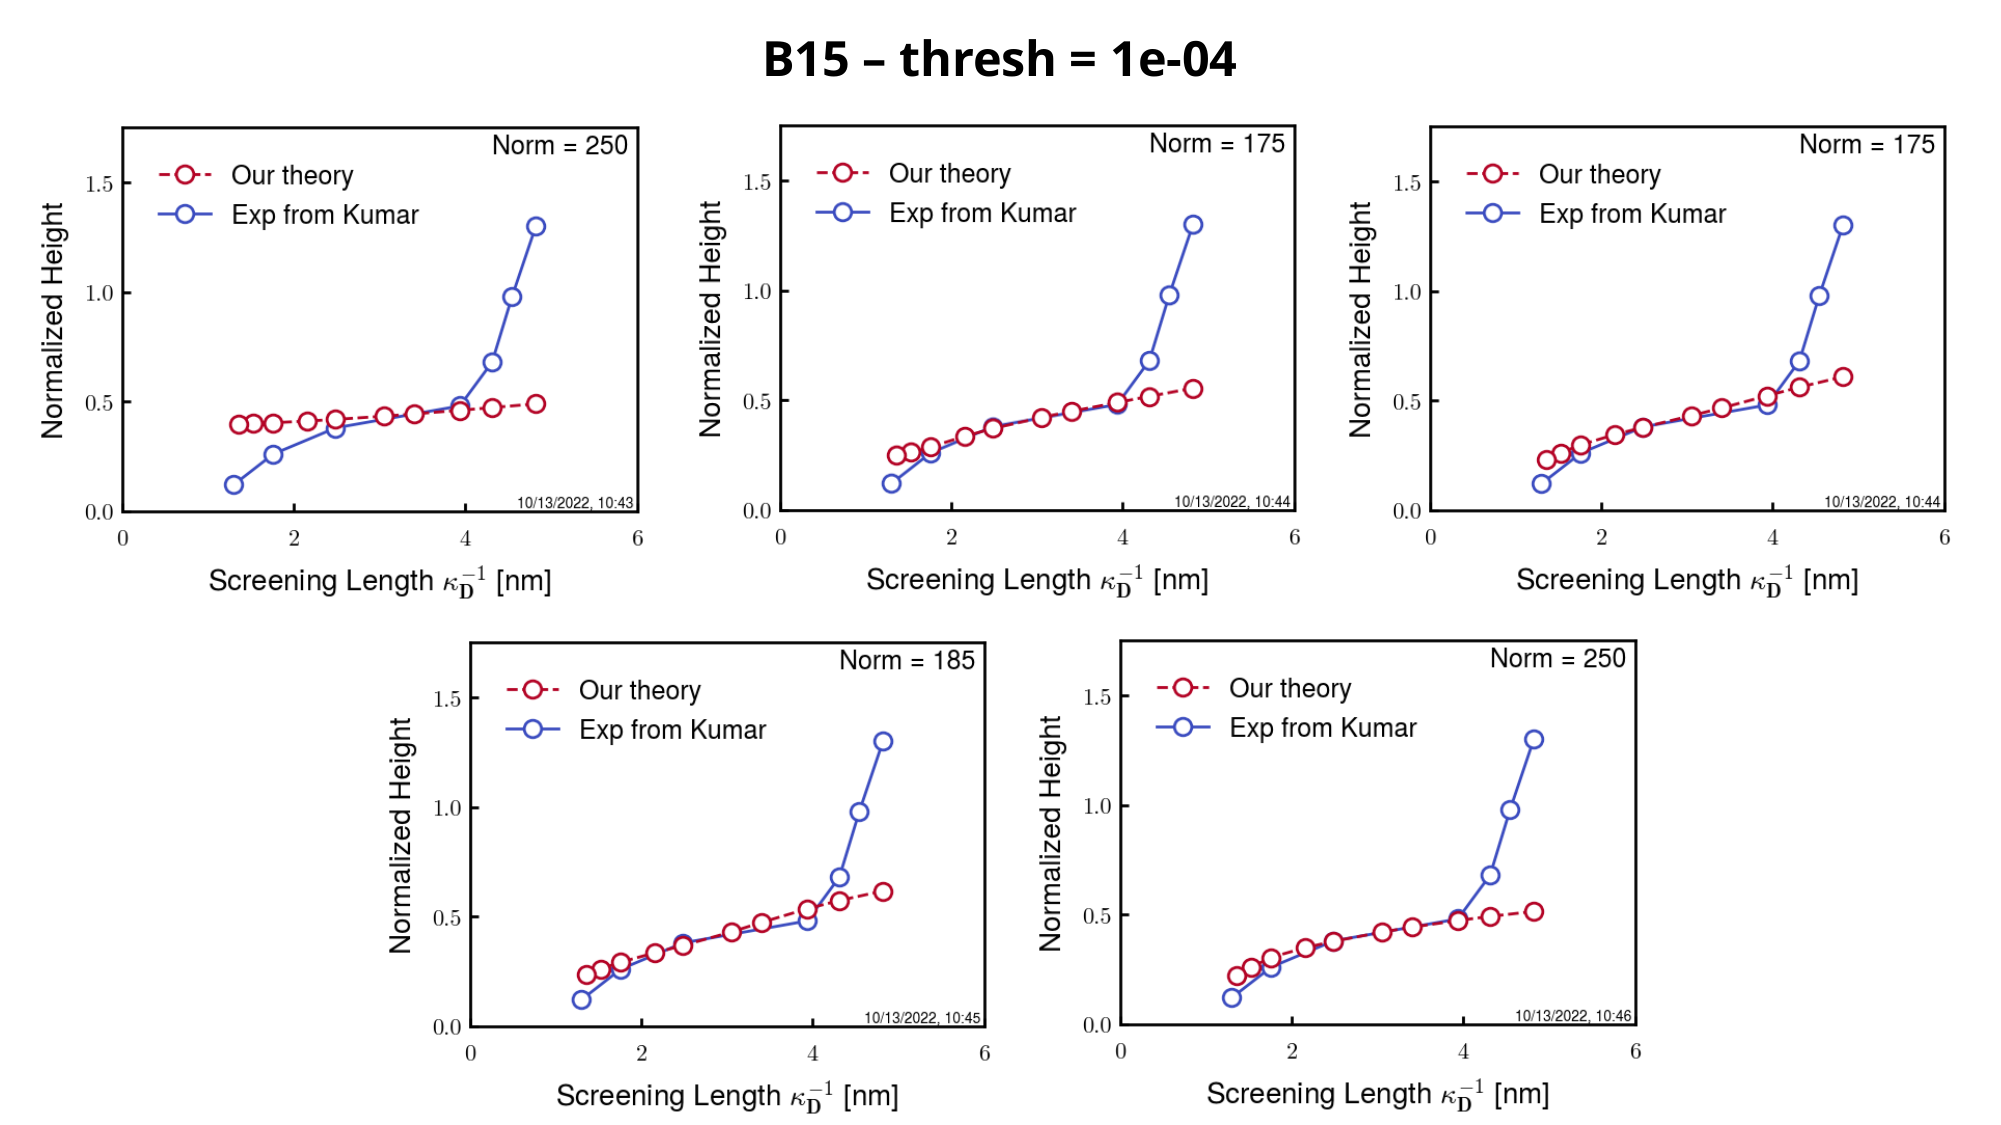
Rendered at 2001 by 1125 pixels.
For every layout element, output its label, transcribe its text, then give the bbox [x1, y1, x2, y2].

picture [32, 118, 653, 611]
picture [1340, 117, 1960, 611]
title B15 – thresh = 1e-04 [137, 27, 1863, 95]
picture [1030, 631, 1651, 1124]
picture [380, 633, 1000, 1125]
picture [689, 116, 1310, 610]
